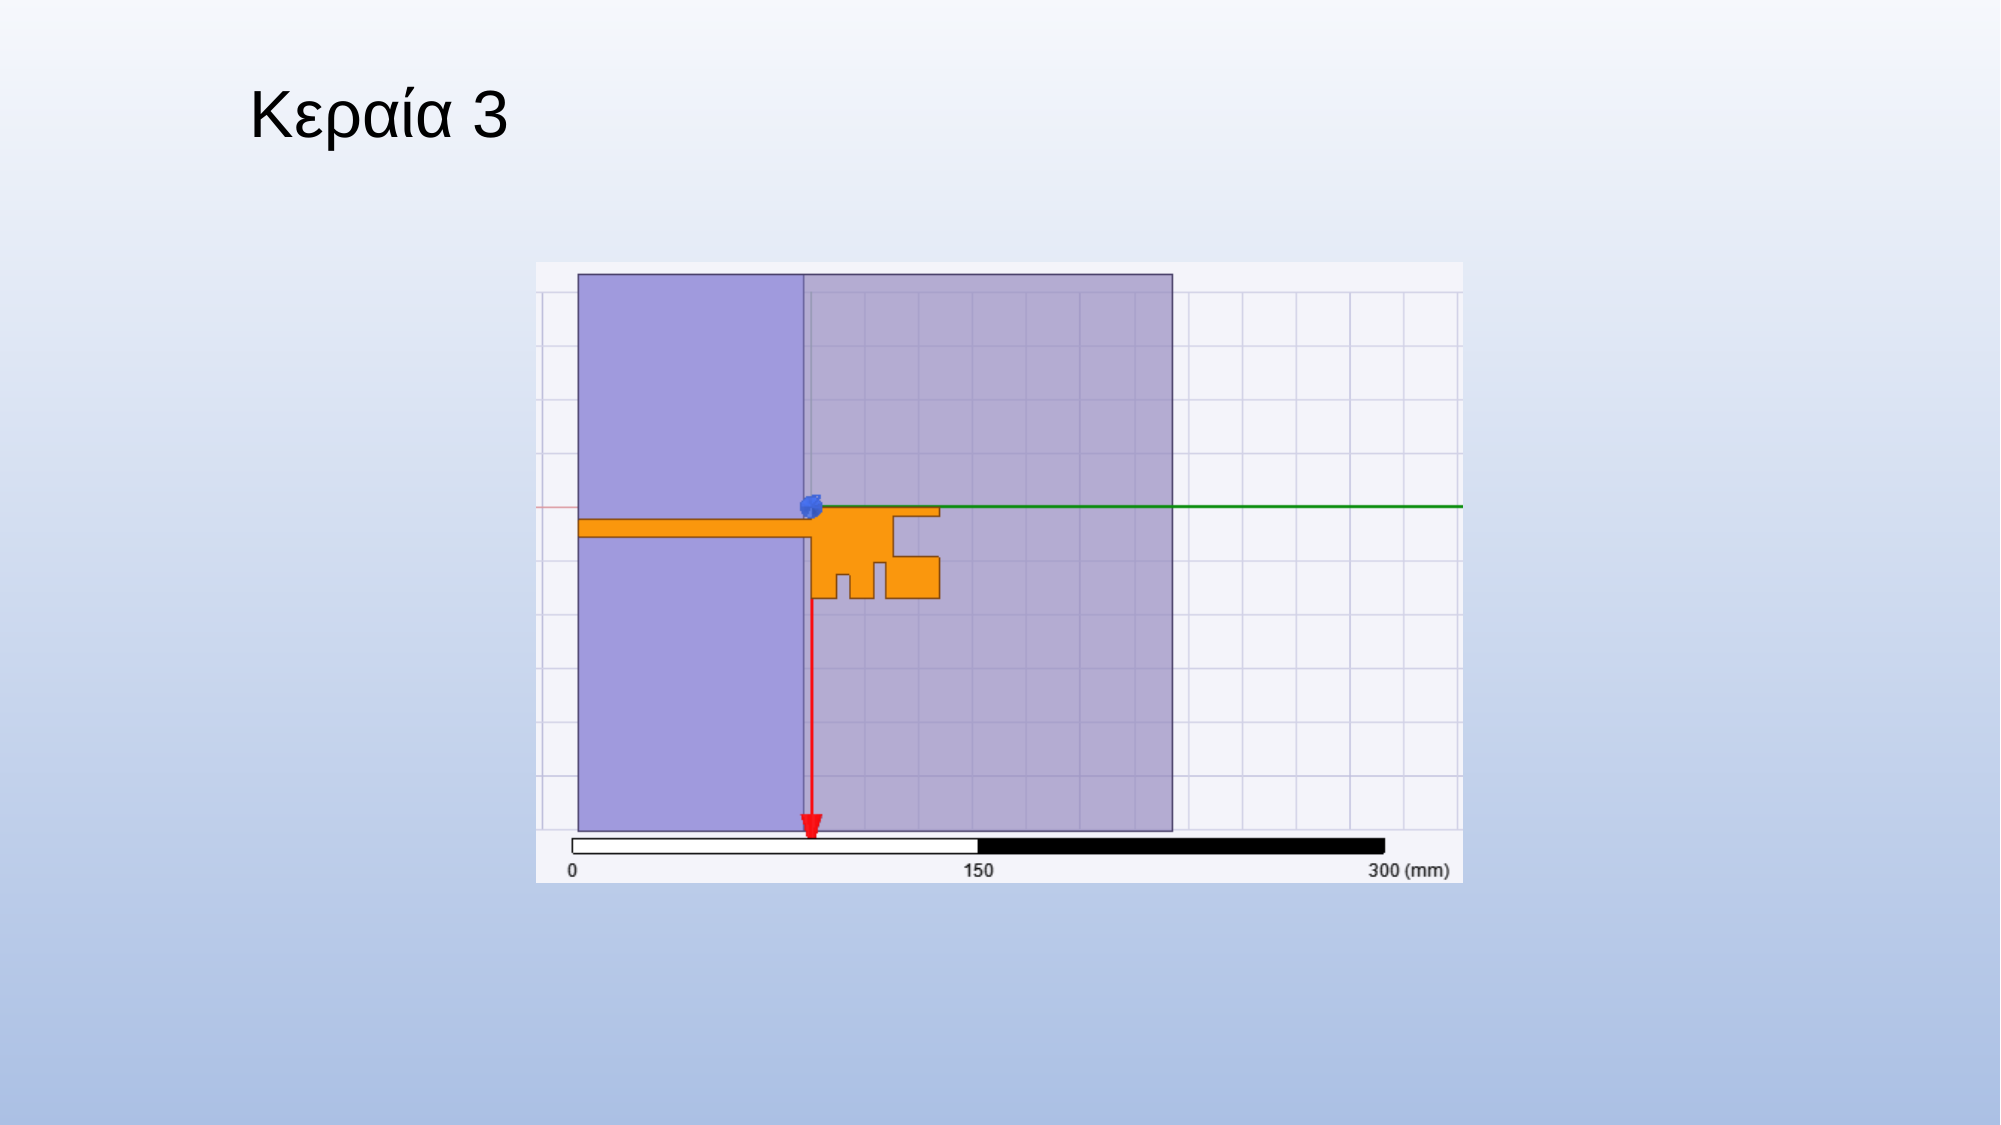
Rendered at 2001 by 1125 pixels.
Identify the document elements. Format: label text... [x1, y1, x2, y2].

subtitle Κεραία 3 [249, 80, 1750, 863]
picture [536, 262, 1464, 883]
